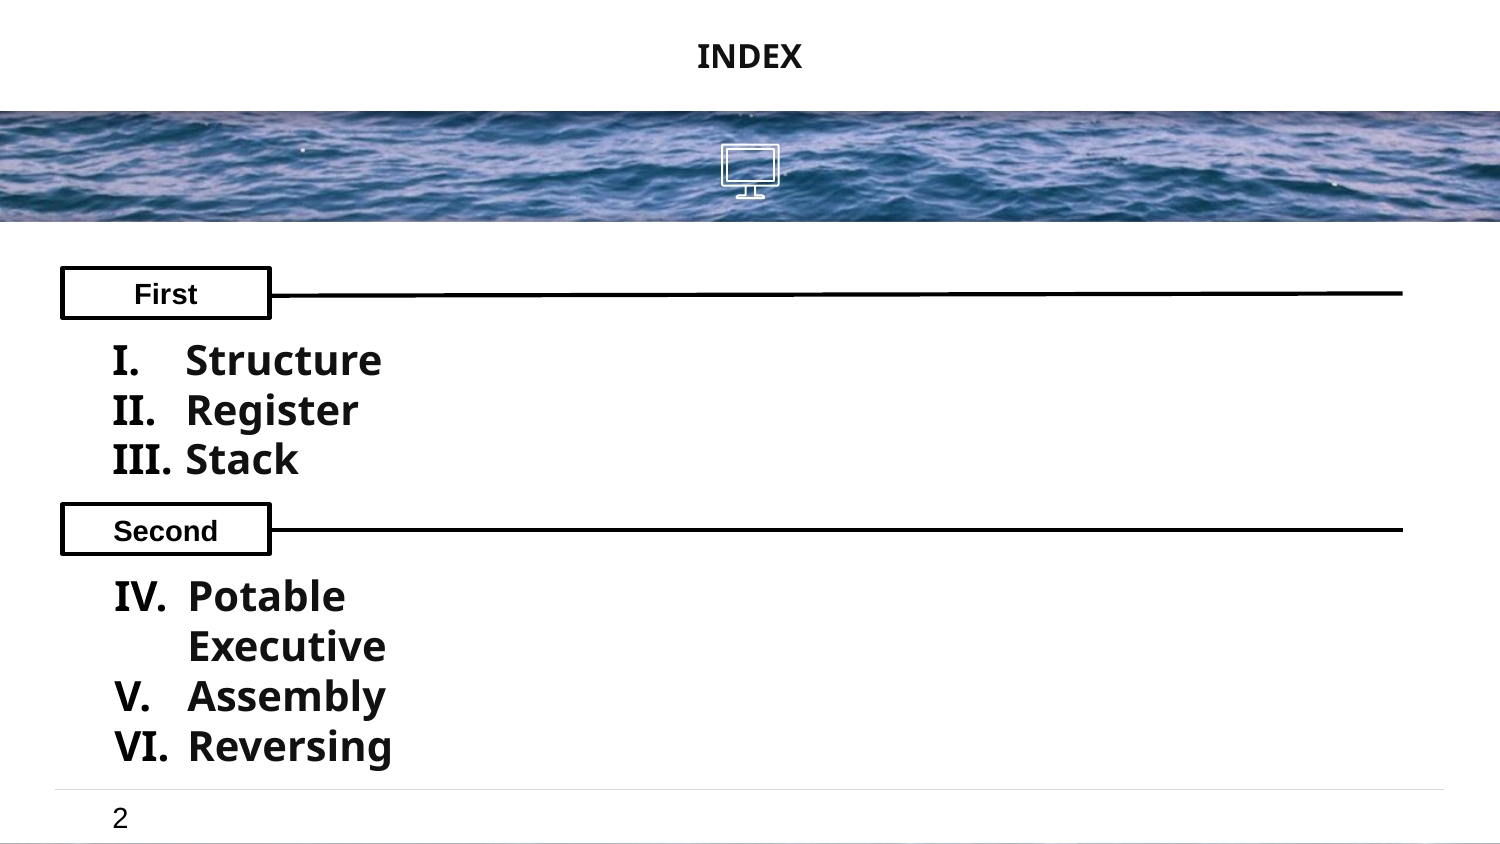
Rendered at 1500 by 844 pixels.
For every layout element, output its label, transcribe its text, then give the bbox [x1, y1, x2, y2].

list Potable Executive Assembly Reversing [99, 564, 567, 730]
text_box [721, 144, 779, 199]
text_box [62, 267, 1403, 319]
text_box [62, 504, 1403, 556]
title INDEX [97, 0, 1403, 111]
list Structure Register Stack [97, 327, 429, 502]
slide_number 2 [97, 789, 1403, 844]
picture [0, 111, 1500, 221]
